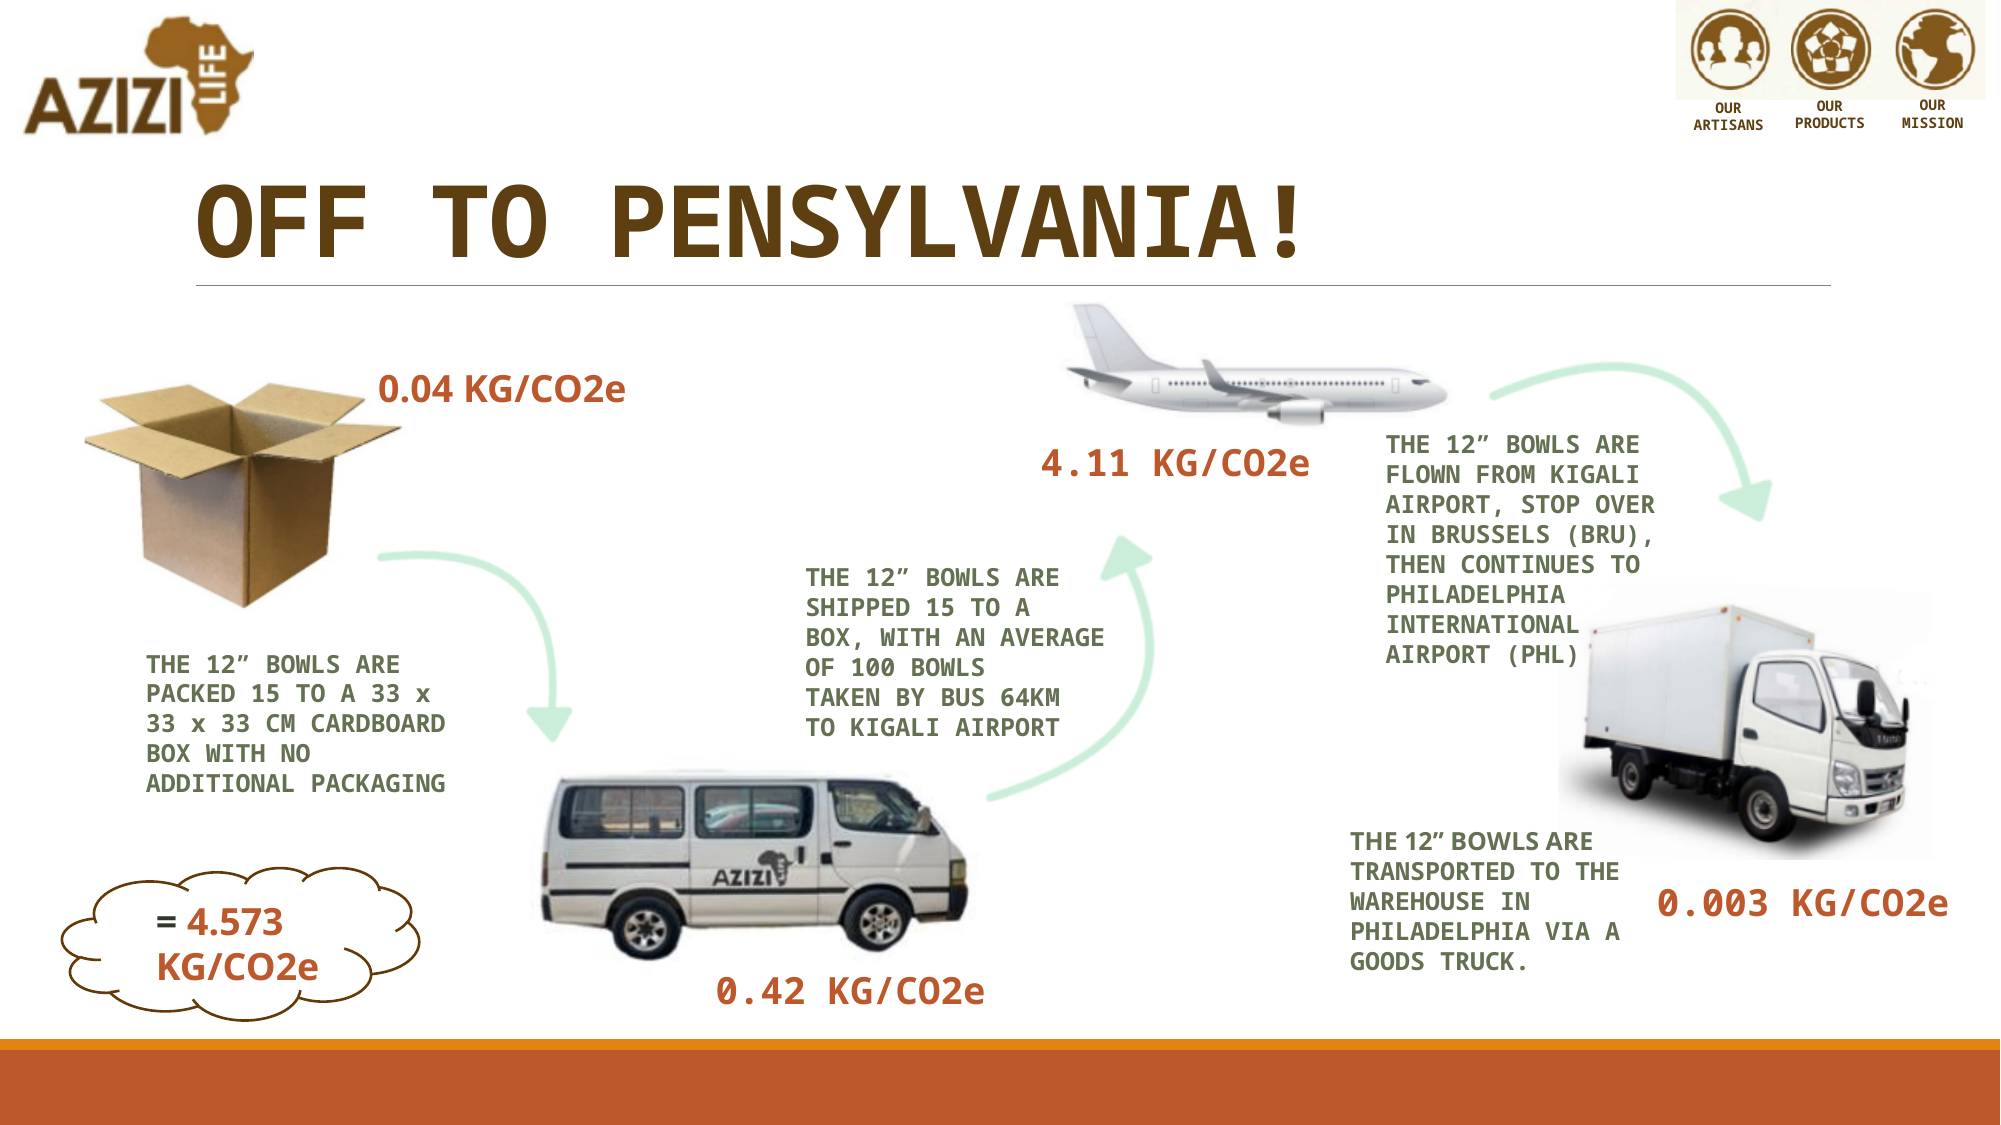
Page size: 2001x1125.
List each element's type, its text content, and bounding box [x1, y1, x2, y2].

text_box [60, 866, 421, 1022]
text_box 0.04 KG/CO2e [426, 357, 722, 418]
text_box 0.42 KG/CO2e [700, 959, 1011, 1020]
text_box THE 12” BOWLS ARE FLOWN FROM KIGALI AIRPORT, STOP OVER IN BRUSSELS (BRU), THEN CONTINUES TO PHILADELPHIA INTERNATIONAL AIRPORT (PHL) [1370, 421, 1554, 676]
text_box THE 12” BOWLS ARE PACKED 15 TO A 33 x 33 x 33 CM CARDBOARD BOX WITH NO ADDITIONAL PACKAGING [131, 640, 467, 806]
text_box THE 12” BOWLS ARE TRANSPORTED TO THE WAREHOUSE IN PHILADELPHIA VIA A GOODS TRUCK. [1335, 818, 1643, 983]
text_box 0.003 KG/CO2e [1642, 871, 1975, 931]
text_box THE 12” BOWLS ARE SHIPPED 15 TO A BOX, WITH AN AVERAGE OF 100 BOWLS TAKEN BY BUS 64KM TO KIGALI AIRPORT [790, 553, 942, 736]
picture [1058, 281, 1934, 861]
picture [84, 348, 1254, 979]
text_box 4.11 KG/CO2e [1025, 431, 1336, 492]
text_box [0, 0, 1987, 143]
title OFF TO PENSYLVANIA! [180, 153, 1830, 285]
